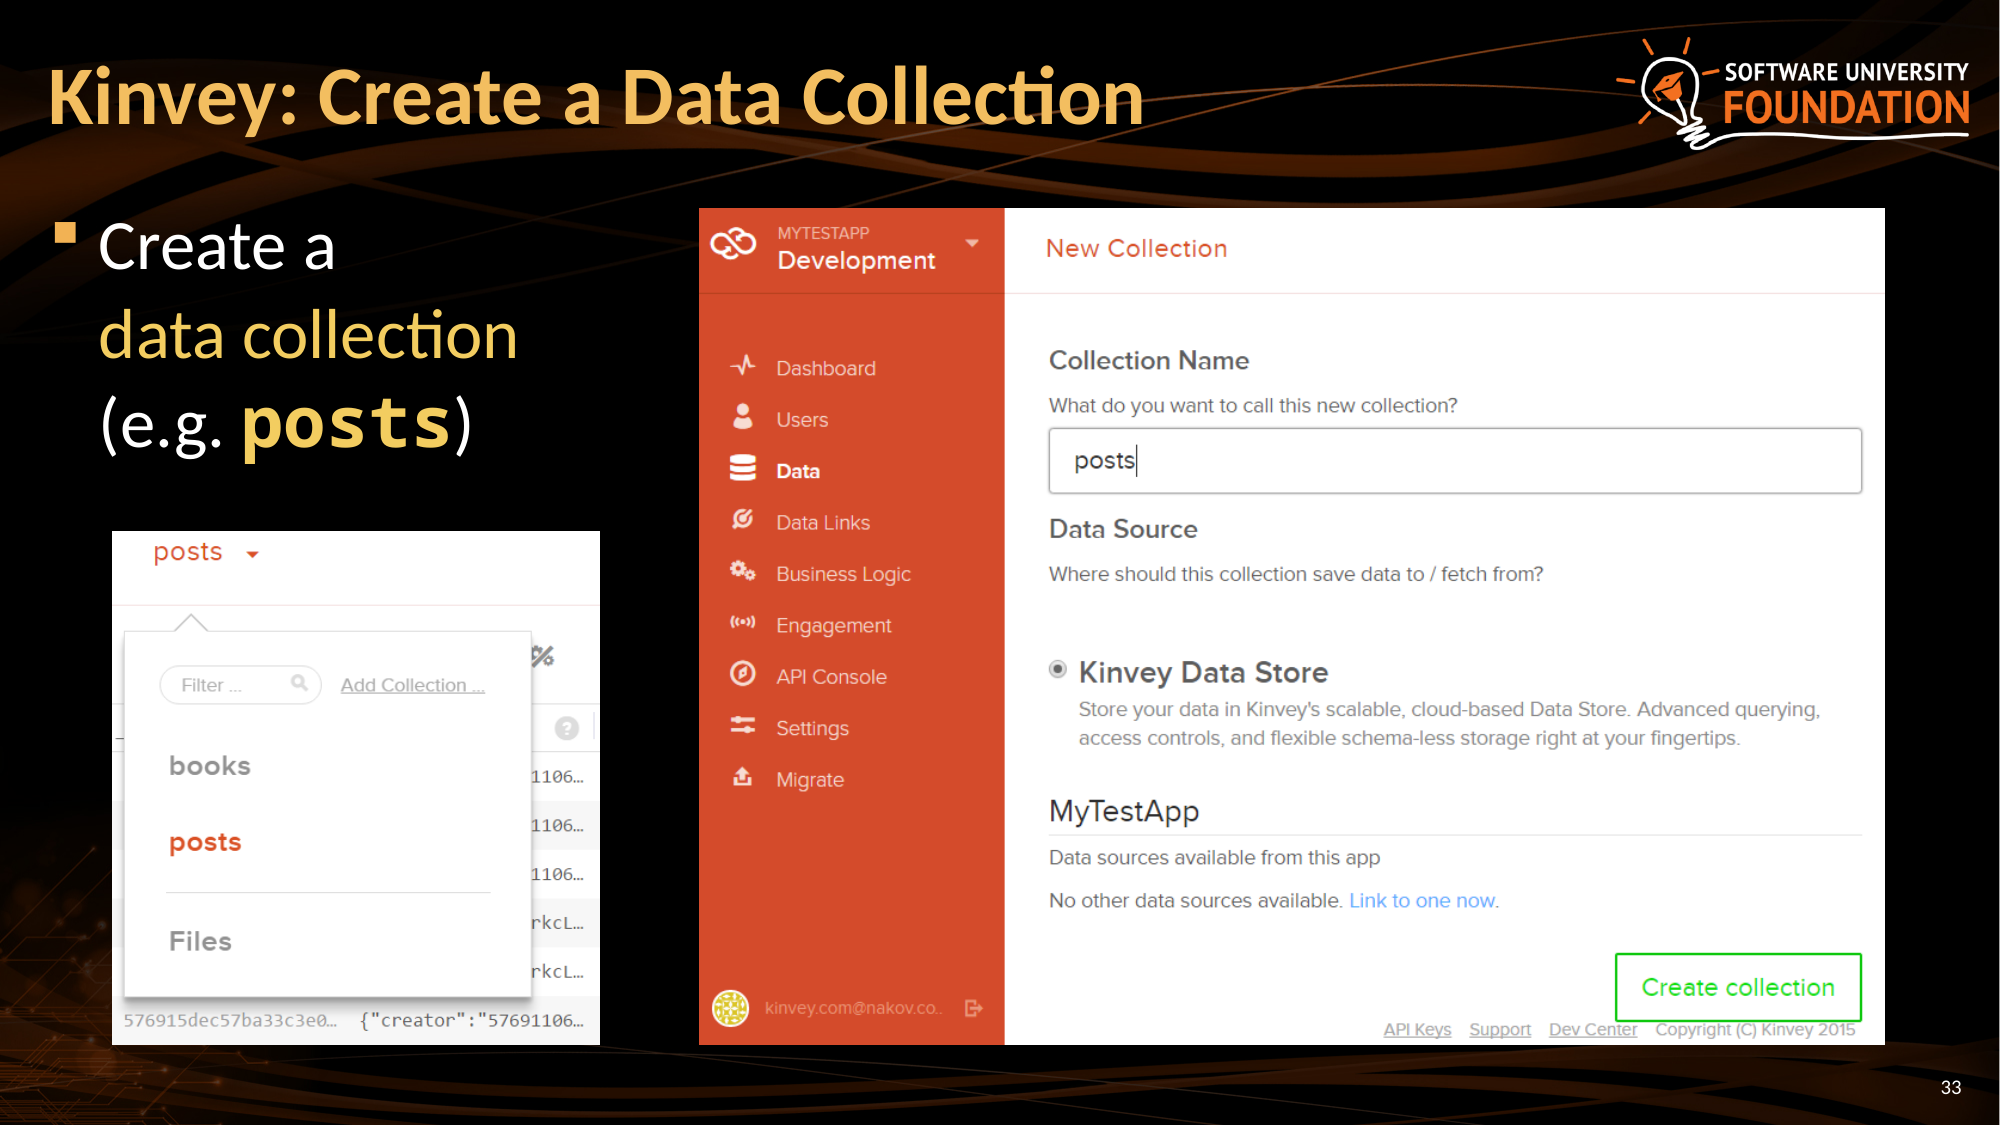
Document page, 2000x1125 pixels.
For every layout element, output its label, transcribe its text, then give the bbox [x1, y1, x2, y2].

picture [0, 0, 2000, 1125]
text_box Create a data collection (e.g. posts) [31, 189, 725, 1103]
text_box Kinvey: Create a Data Collection [30, 6, 1602, 189]
text_box <number> [1897, 1070, 1968, 1103]
